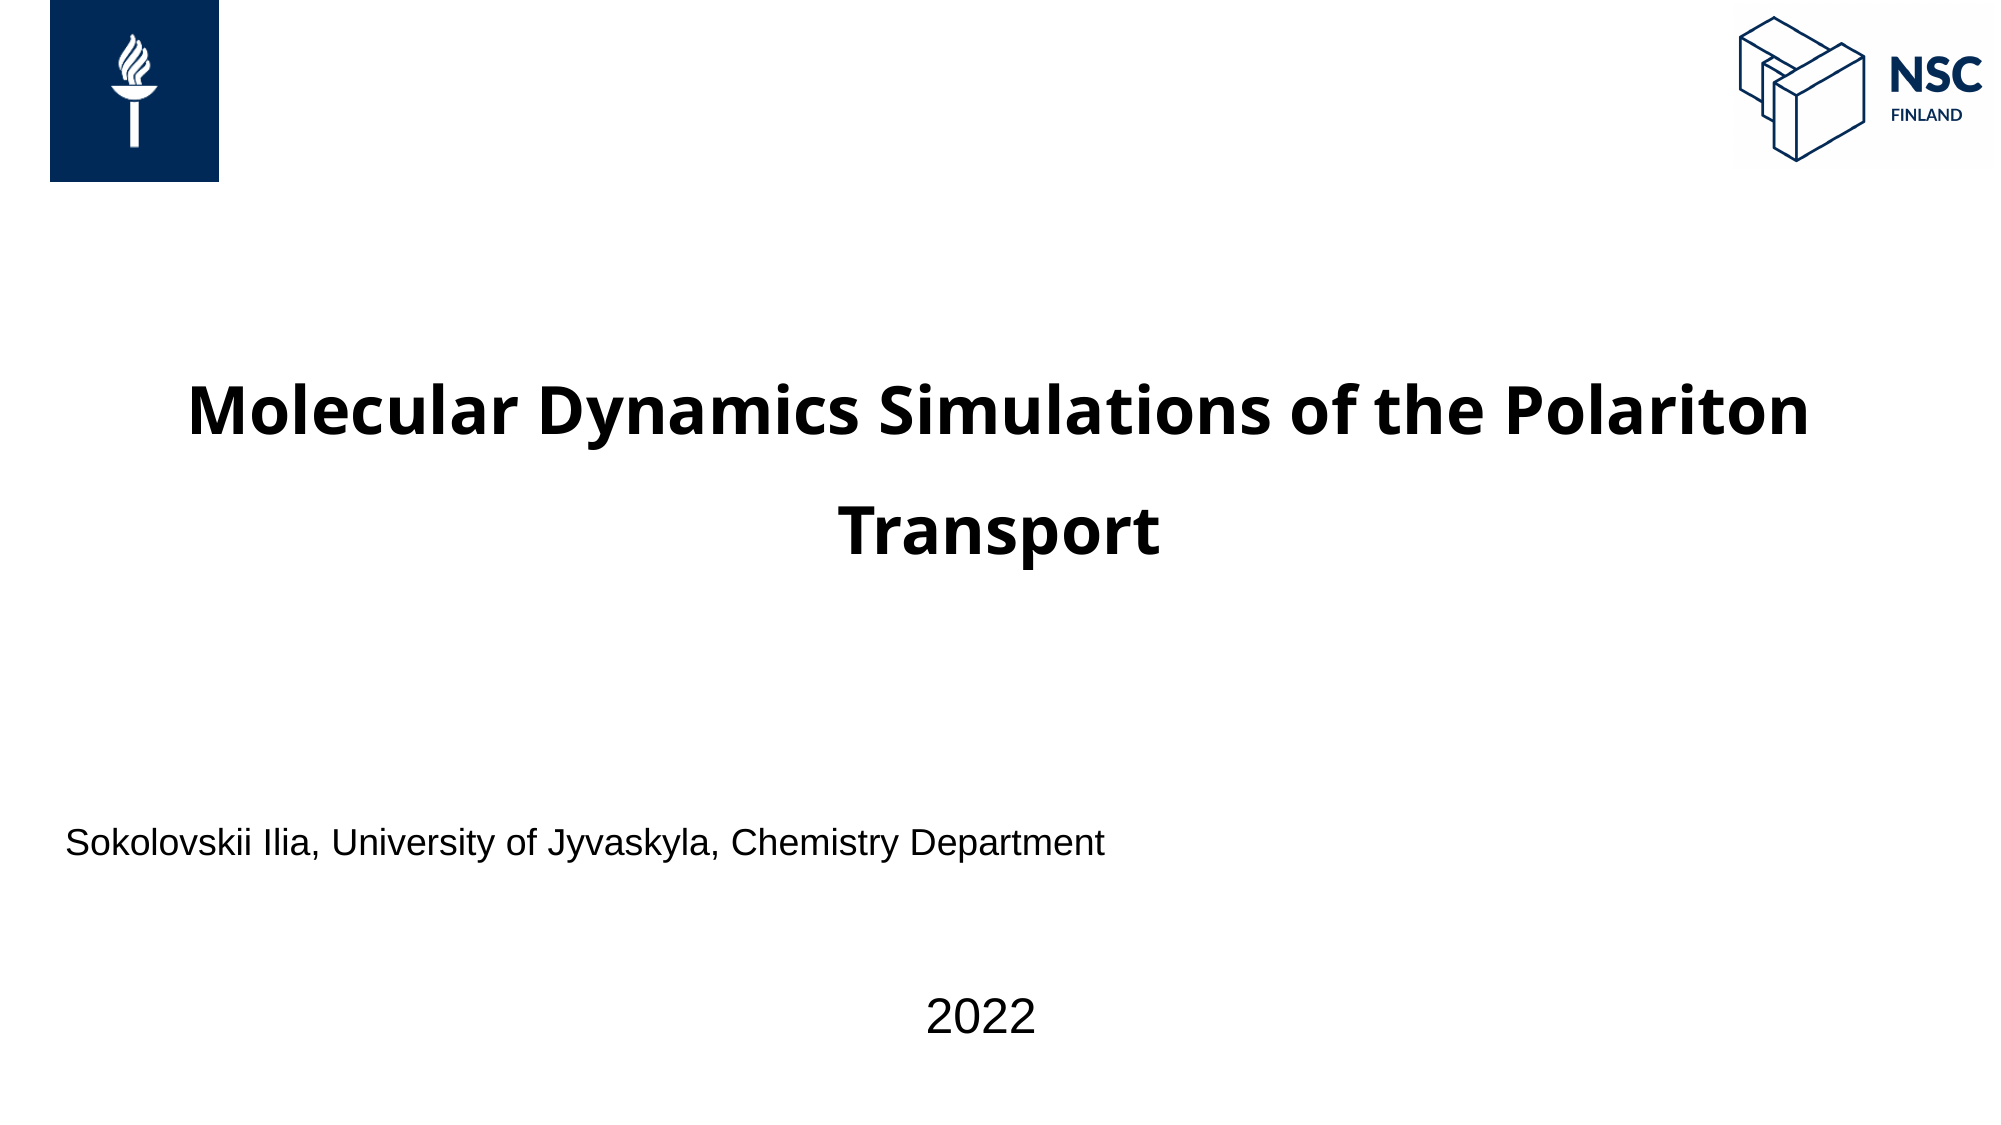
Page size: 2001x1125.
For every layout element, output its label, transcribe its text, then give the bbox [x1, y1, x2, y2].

title Molecular Dynamics Simulations of the Polariton Transport [5, 333, 1994, 563]
text_box Sokolovskii Ilia, University of Jyvaskyla, Chemistry Department [50, 810, 1429, 875]
picture [50, 0, 219, 182]
text_box 2022 [118, 982, 1844, 1087]
picture [1733, 3, 1995, 169]
